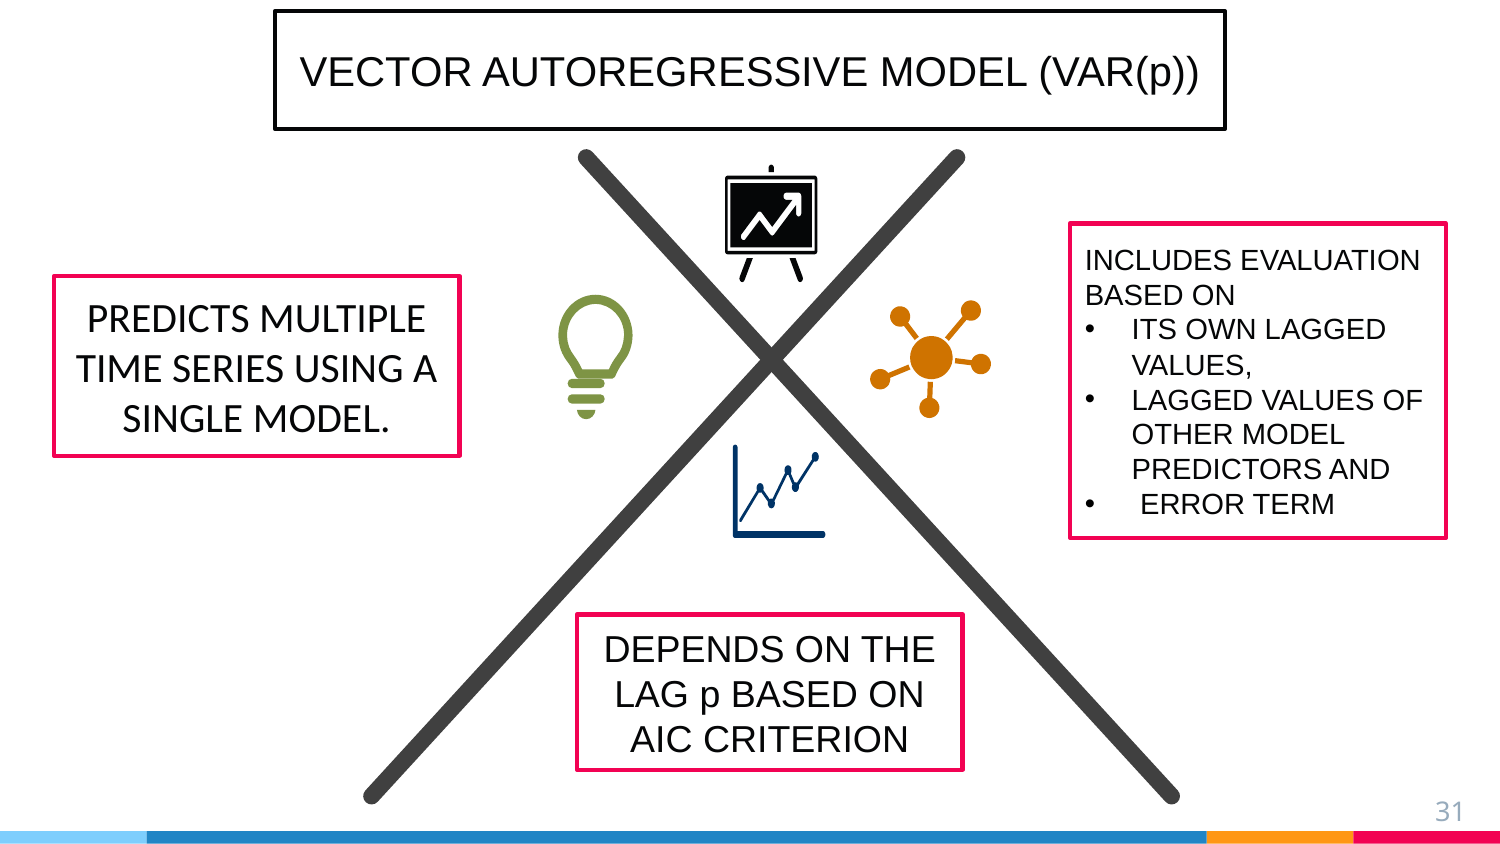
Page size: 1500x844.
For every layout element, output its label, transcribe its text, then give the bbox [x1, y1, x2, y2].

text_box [869, 300, 992, 419]
slide_number 31 [1391, 779, 1482, 832]
text_box INCLUDES EVALUATION BASED ON ITS OWN LAGGED VALUES, LAGGED VALUES OF OTHER MODEL PREDICTORS AND ERROR TERM [1176, 221, 1448, 540]
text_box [732, 444, 826, 539]
text_box VECTOR AUTOREGRESSIVE MODEL (VAR(p)) [273, 9, 1227, 131]
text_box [724, 164, 818, 283]
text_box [371, 157, 1172, 797]
text_box PREDICTS MULTIPLE TIME SERIES USING A SINGLE MODEL. [52, 274, 366, 458]
